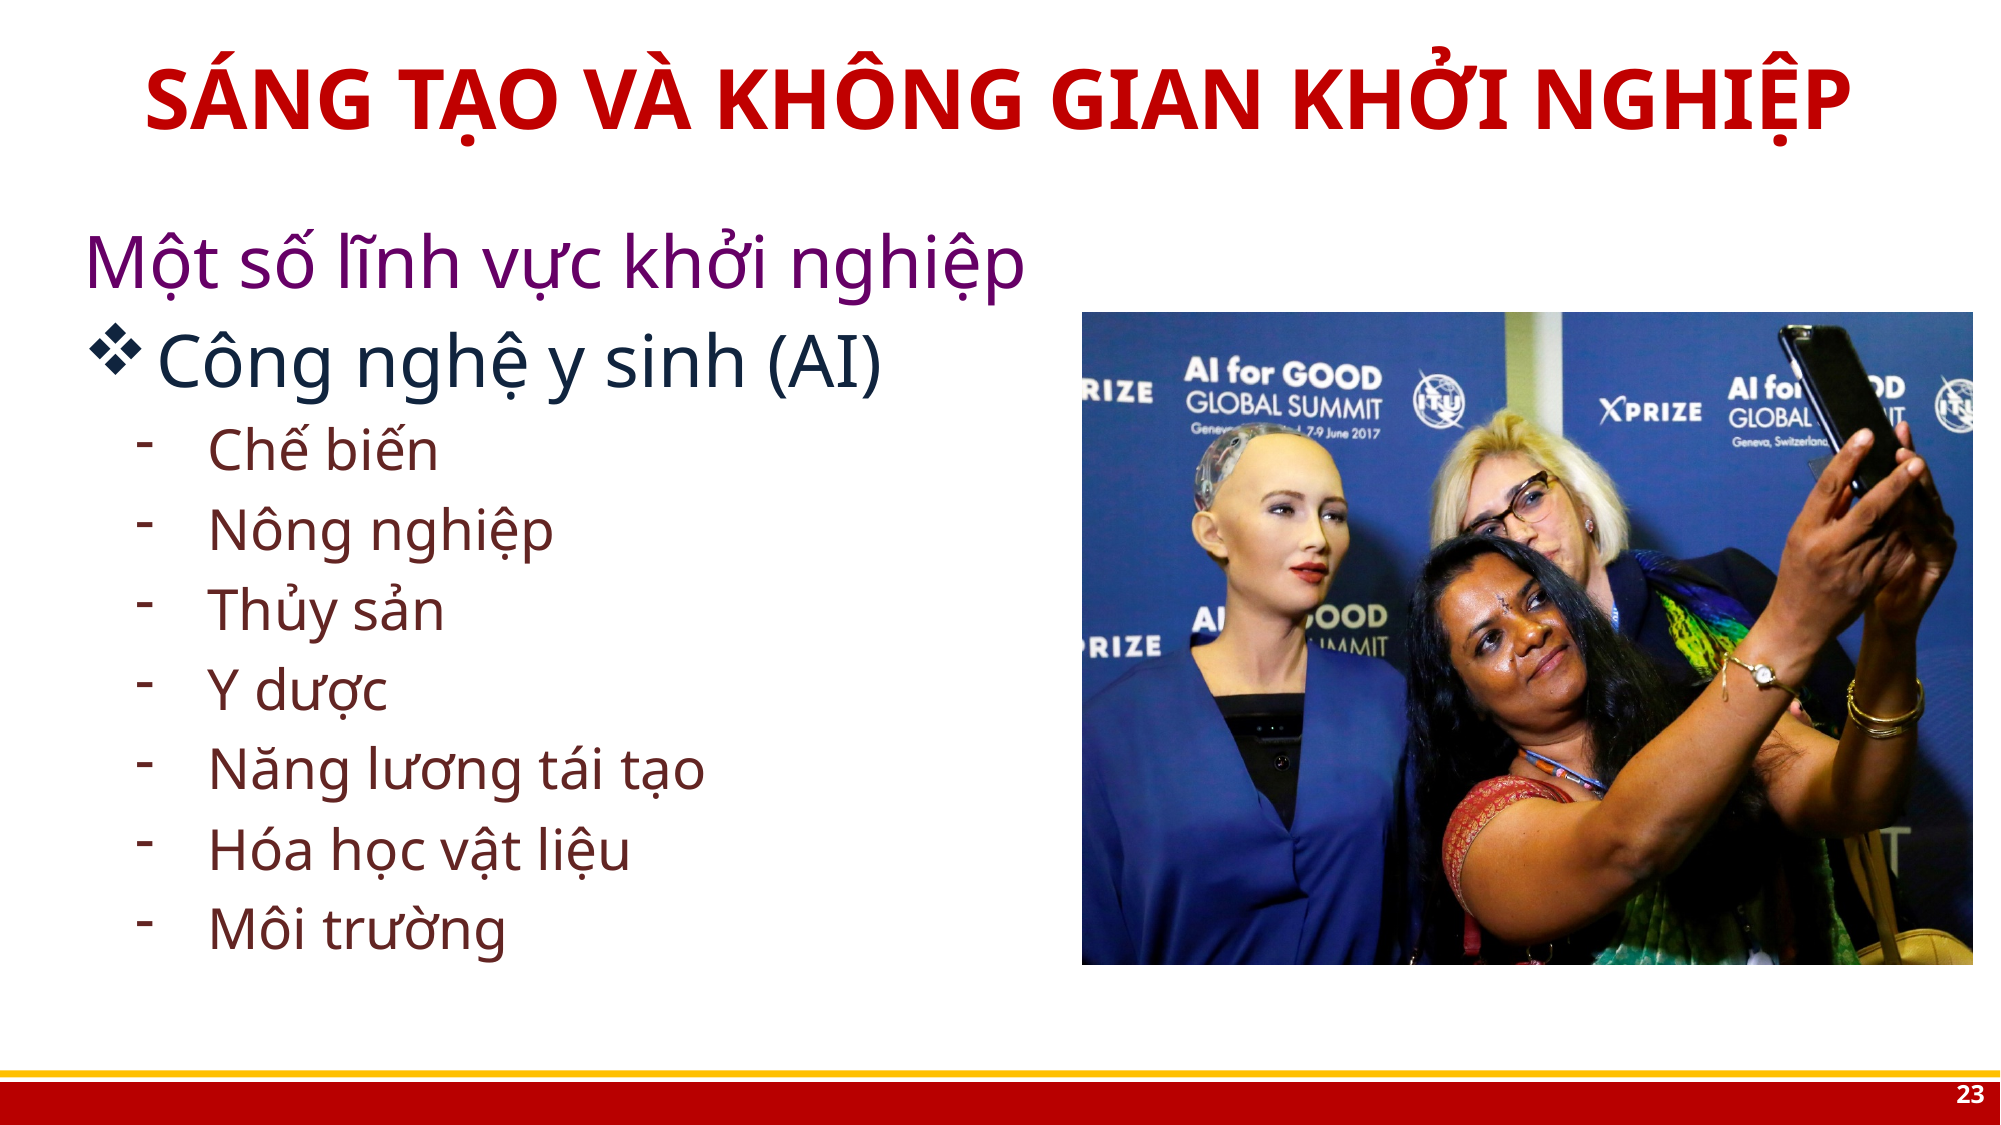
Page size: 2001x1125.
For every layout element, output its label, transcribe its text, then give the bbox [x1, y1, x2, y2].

picture [1082, 312, 1973, 965]
title SÁNG TẠO VÀ KHÔNG GIAN KHỞI NGHIỆP [55, 7, 1945, 185]
slide_number 23 [1533, 1065, 2000, 1125]
list Một số lĩnh vực khởi nghiệp Công nghệ y sinh (AI) Chế biến Nông nghiệp Thủy sản Y dược Năng lương tái tạo Hóa học vật liệu Môi trường [50, 208, 1071, 1047]
